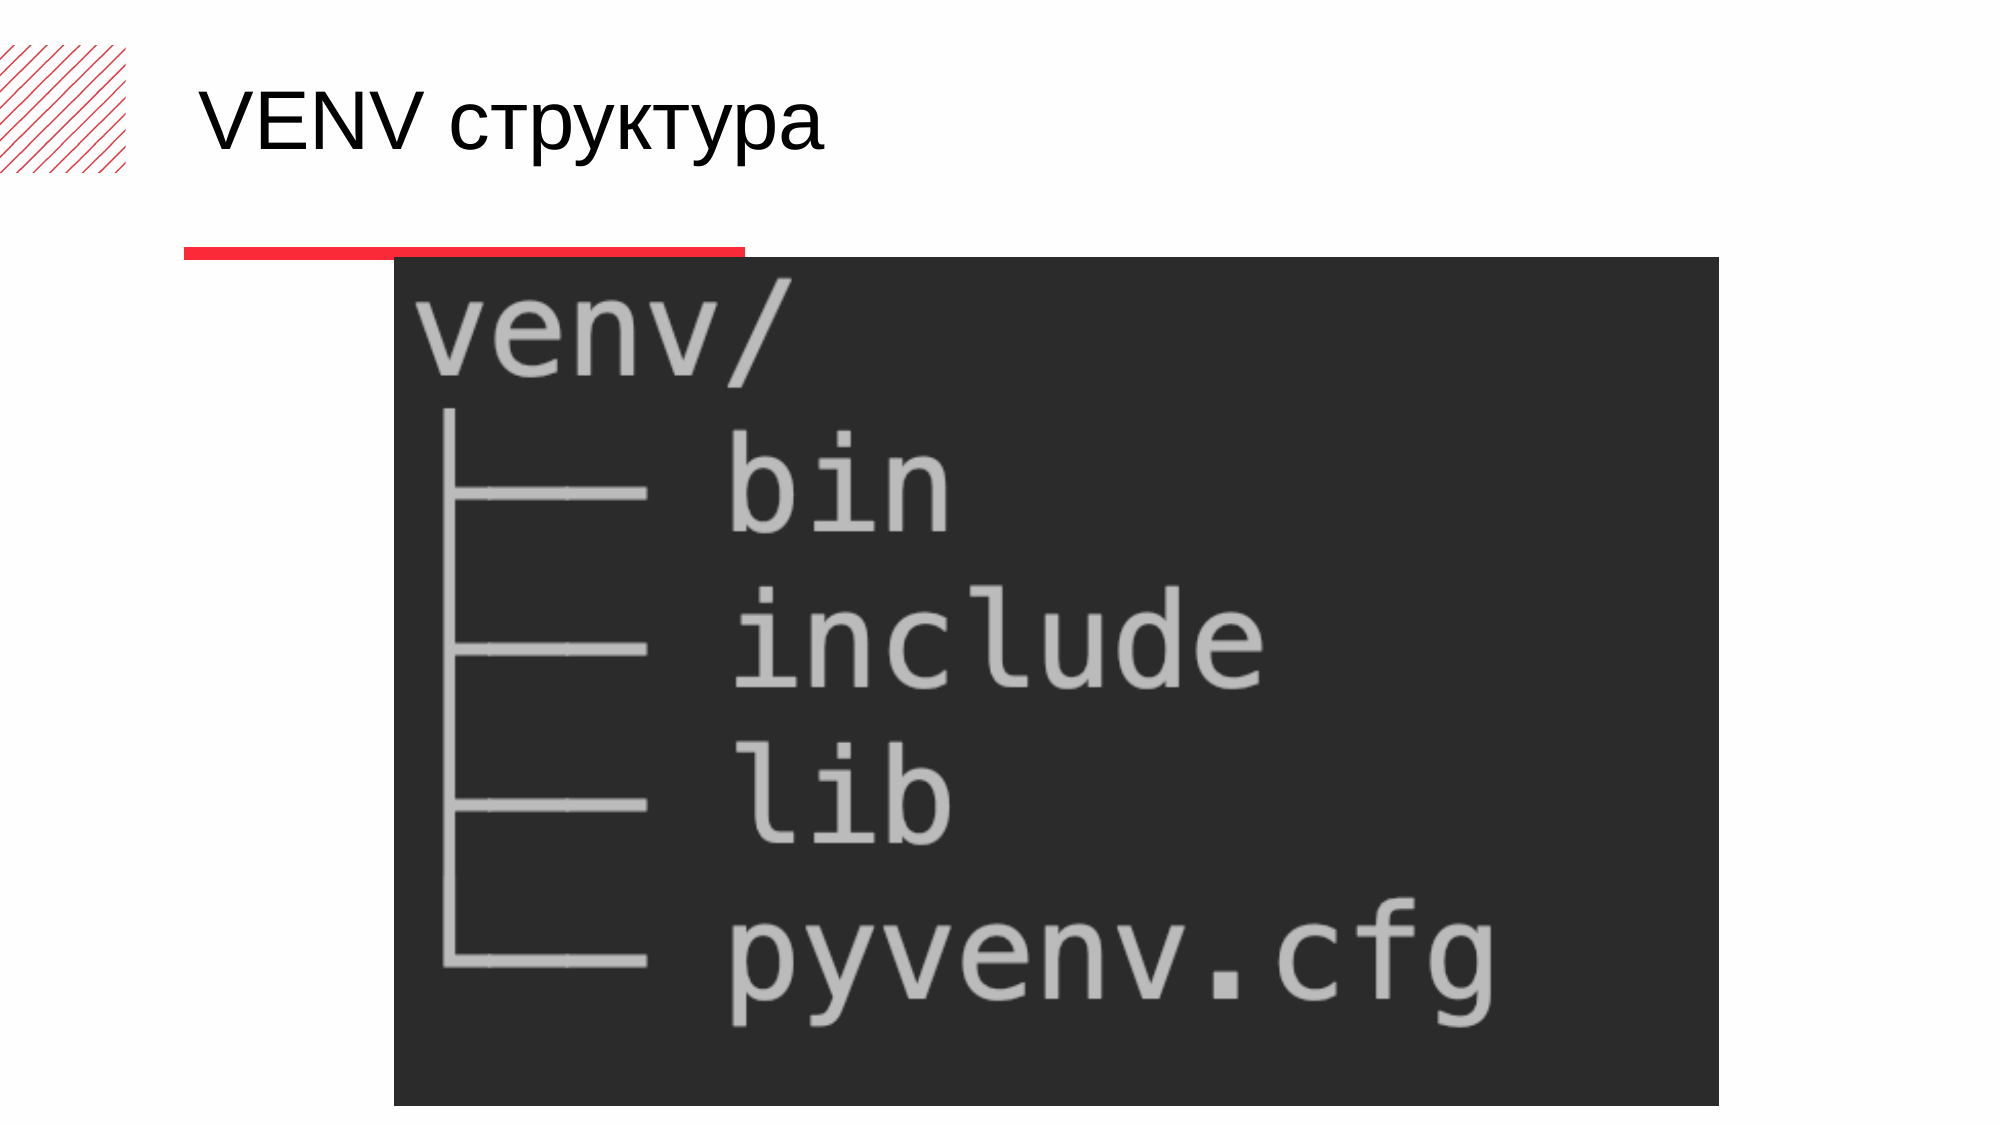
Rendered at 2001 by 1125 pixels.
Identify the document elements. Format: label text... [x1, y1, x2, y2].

picture [0, 45, 126, 173]
list VENV структура [183, 58, 1780, 194]
picture [394, 256, 1719, 1106]
